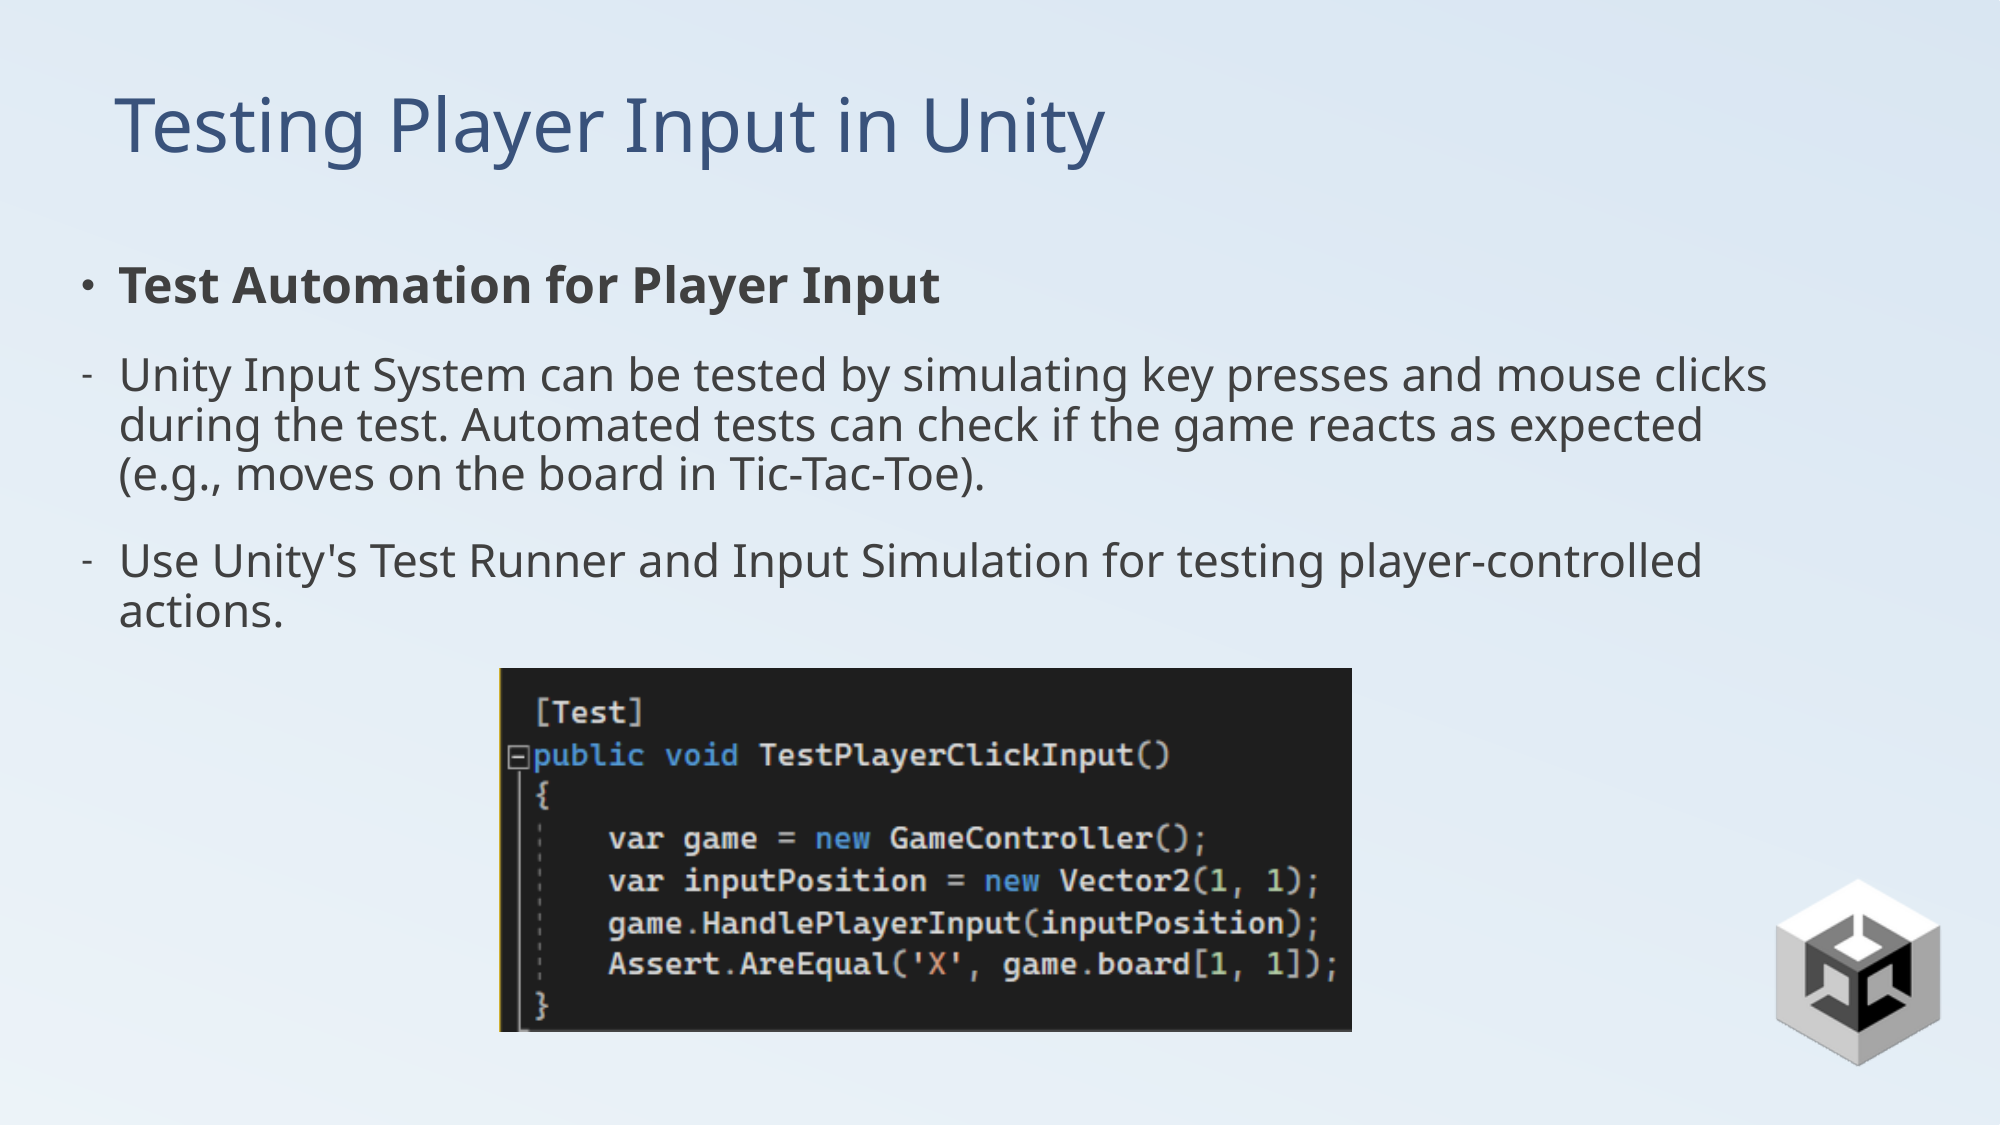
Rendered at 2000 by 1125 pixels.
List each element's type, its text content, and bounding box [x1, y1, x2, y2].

picture [499, 668, 1352, 1032]
picture [1758, 872, 1959, 1073]
text_box Test Automation for Player Input Unity Input System can be tested by simulating key presses and mouse clicks during the test. Automated tests can check if the game reacts as expected (e.g., moves on the board in Tic-Tac-Toe). Use Unity's Test Runner and Input Simulation for testing player-controlled actions. [66, 253, 1825, 941]
text_box Testing Player Input in Unity [99, 87, 1900, 263]
